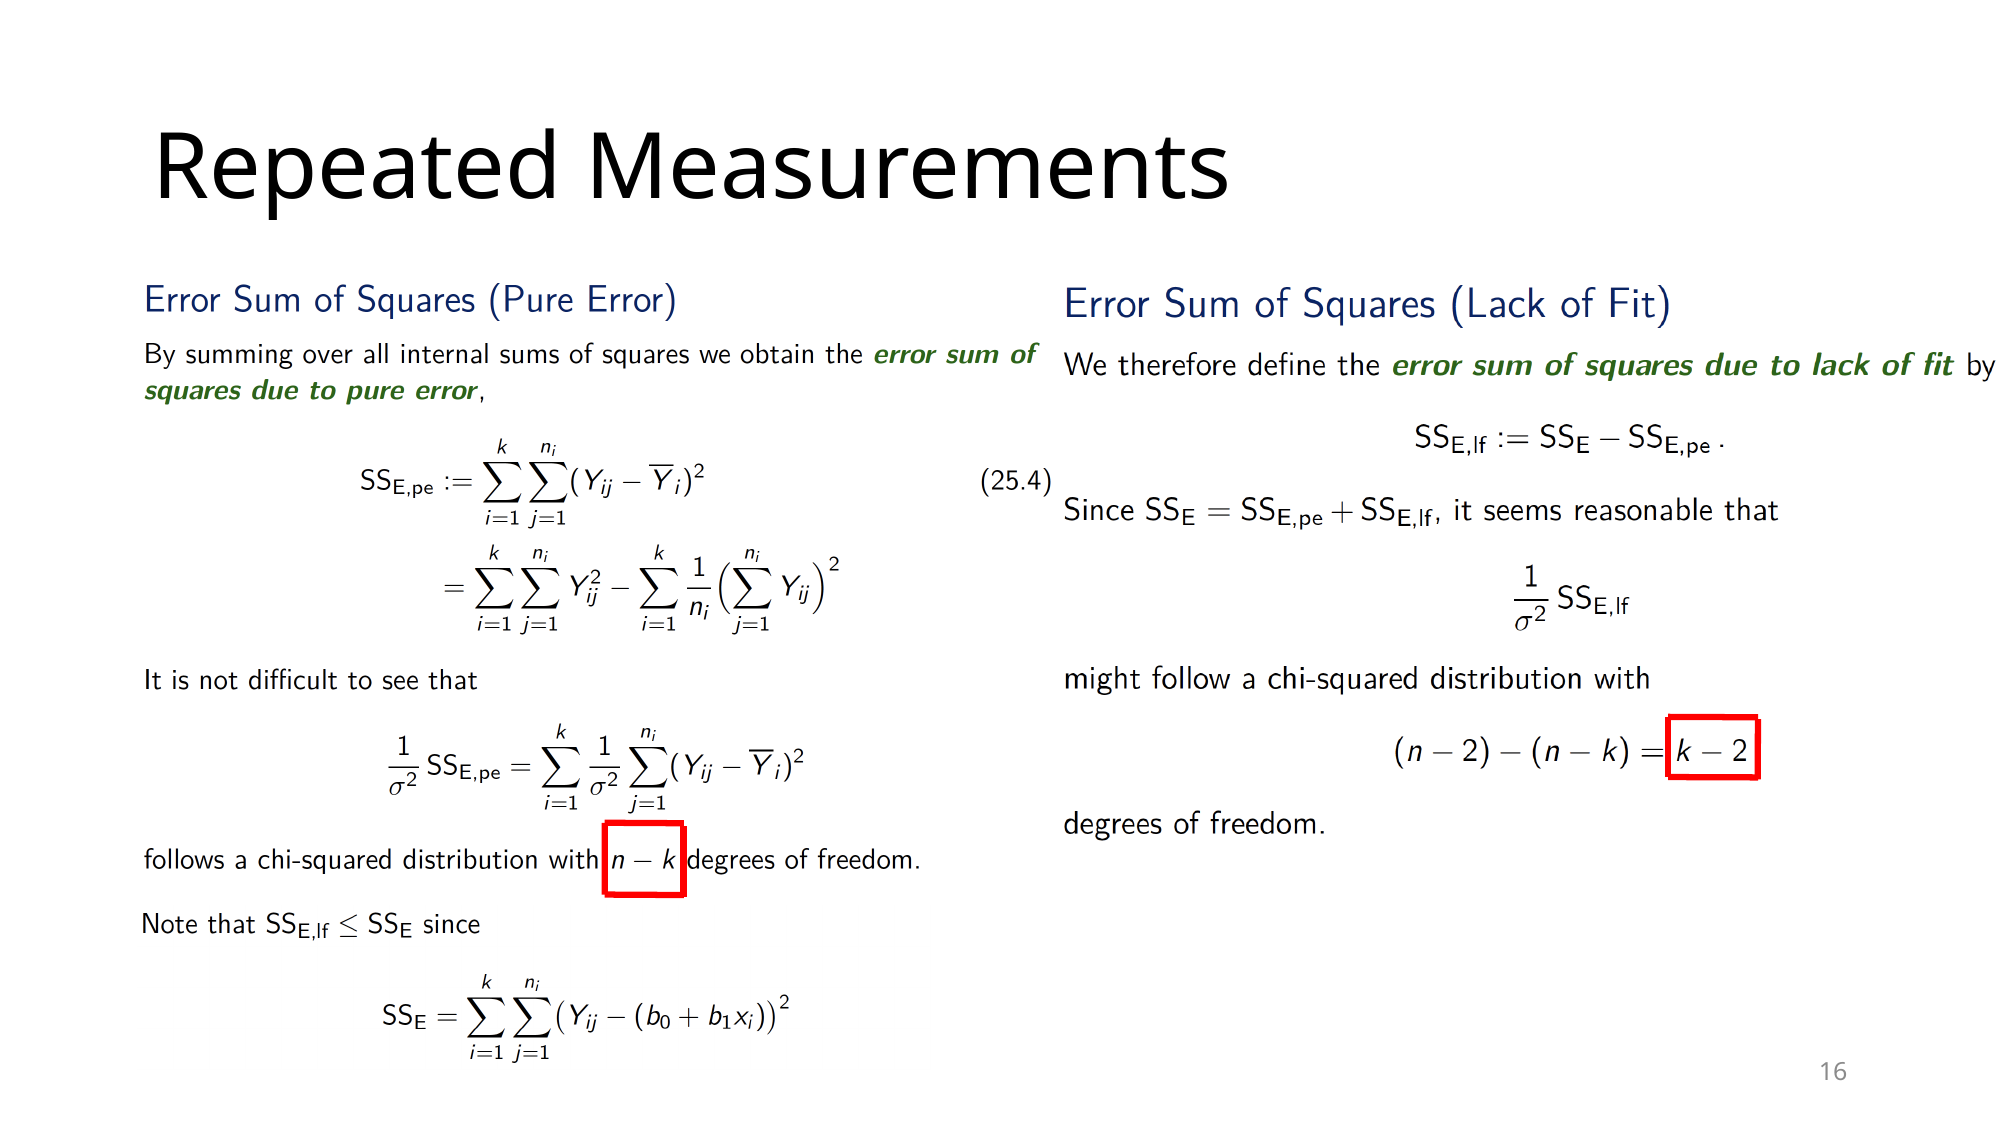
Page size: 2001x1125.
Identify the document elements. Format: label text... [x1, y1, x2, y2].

slide_number 16 [1412, 1042, 1863, 1103]
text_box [604, 822, 684, 898]
title Repeated Measurements [137, 59, 1863, 277]
picture [137, 905, 931, 1070]
picture [137, 277, 2000, 881]
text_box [1667, 716, 1758, 780]
